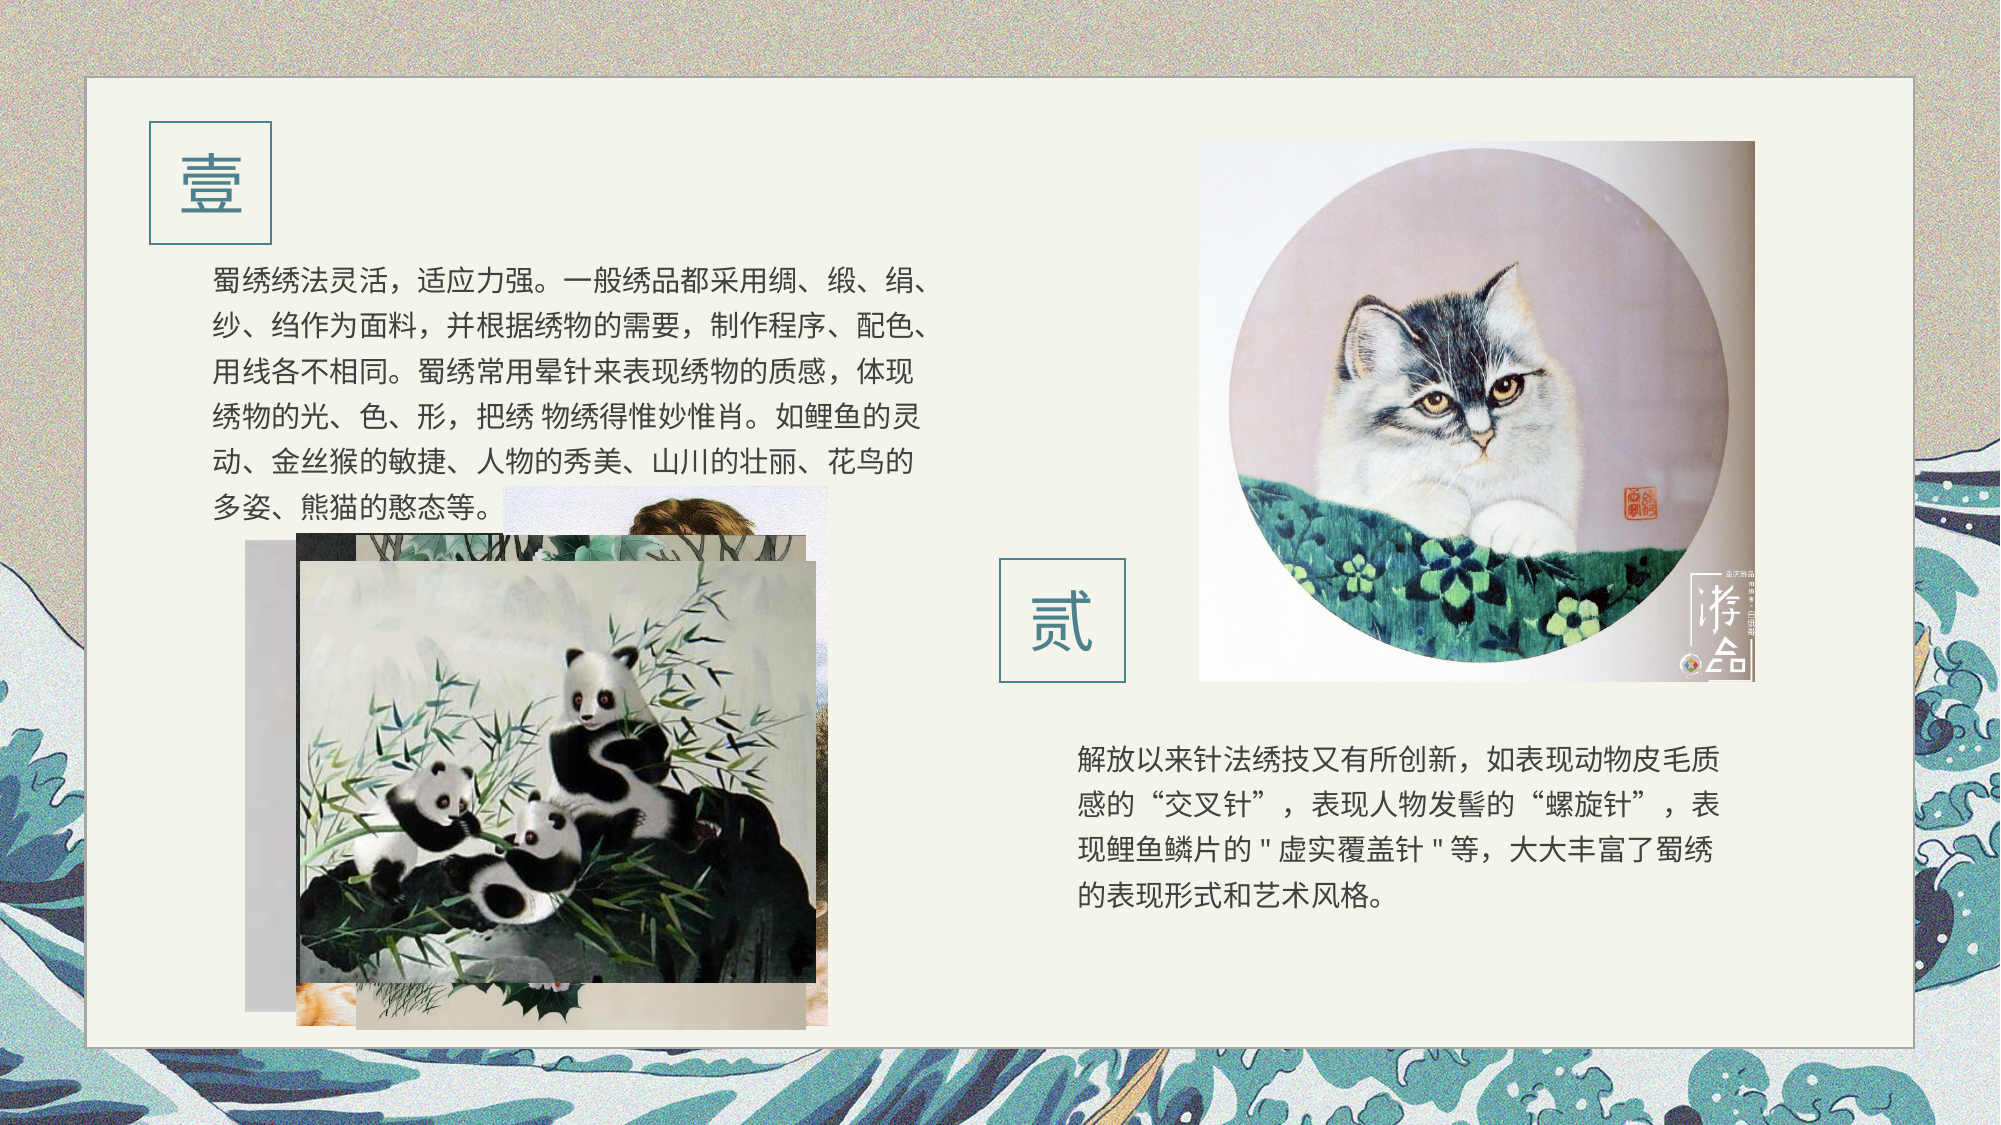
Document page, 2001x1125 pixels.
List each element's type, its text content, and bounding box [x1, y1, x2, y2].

text_box 蜀绣绣法灵活，适应力强。一般绣品都采用绸、缎、绢、纱、绉作为面料，并根据绣物的需要，制作程序、配色、用线各不相同。蜀绣常用晕针来表现绣物的质感，体现绣物的光、色、形，把绣 物绣得惟妙惟肖。如鲤鱼的灵动、金丝猴的敏捷、人物的秀美、山川的壮丽、花鸟的多姿、熊猫的憨态等。 [198, 244, 941, 532]
picture [0, 0, 2000, 1125]
text_box [999, 558, 1126, 683]
text_box 解放以来针法绣技又有所创新，如表现动物皮毛质感的“交叉针”，表现人物发髻的“螺旋针”，表现鲤鱼鳞片的"虚实覆盖针"等，大大丰富了蜀绣的表现形式和艺术风格。 [1062, 722, 1755, 920]
text_box [149, 121, 272, 245]
